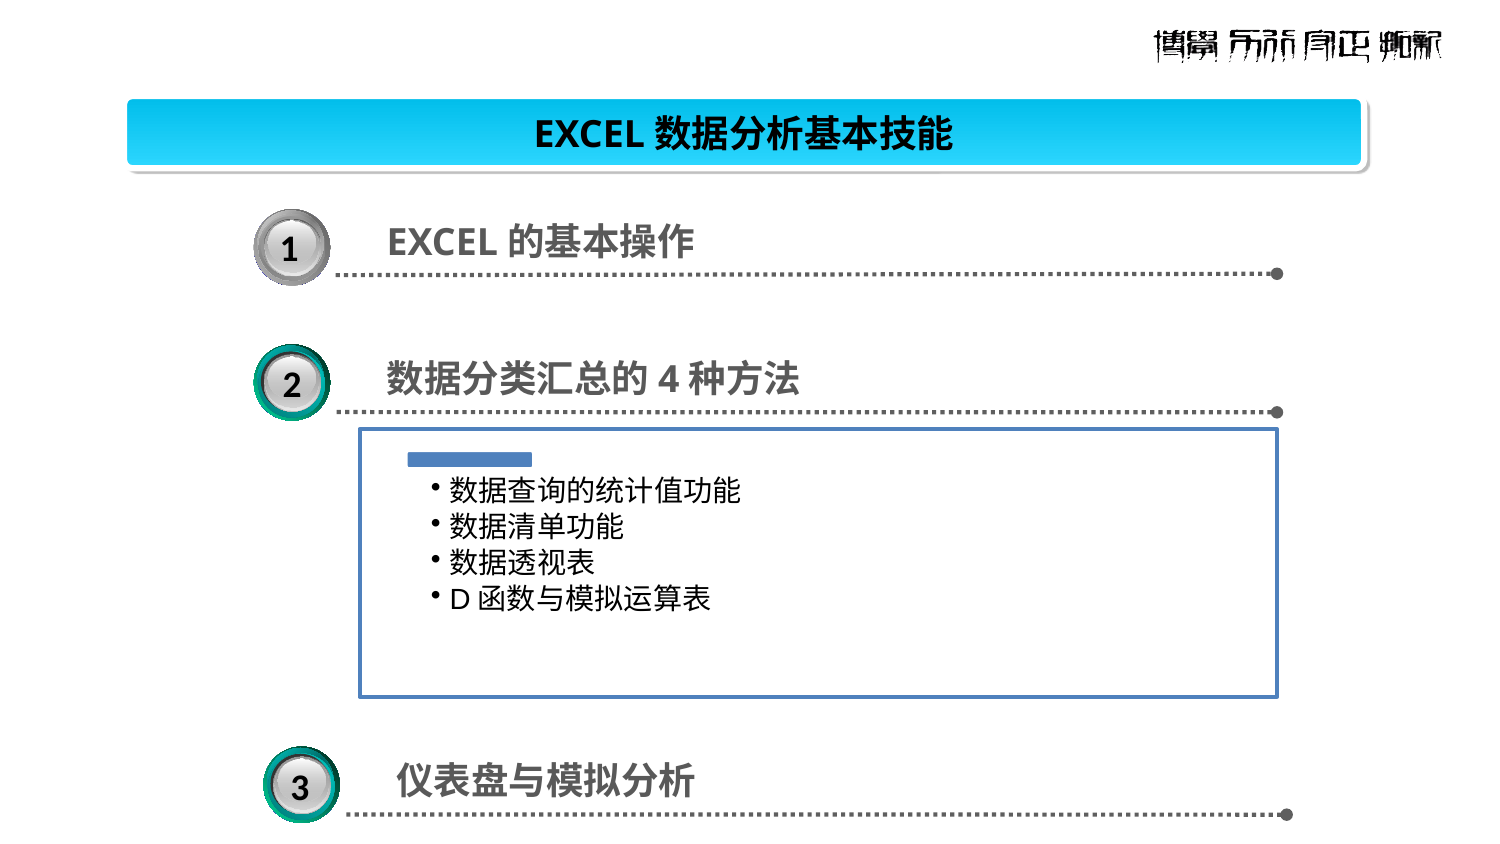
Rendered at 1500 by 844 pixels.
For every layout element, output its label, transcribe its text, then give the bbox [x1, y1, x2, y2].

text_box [263, 746, 1287, 832]
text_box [253, 208, 1278, 295]
picture [1139, 24, 1462, 69]
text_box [253, 344, 1278, 430]
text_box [359, 428, 1278, 710]
text_box EXCEL数据分析基本技能 [123, 95, 1365, 169]
